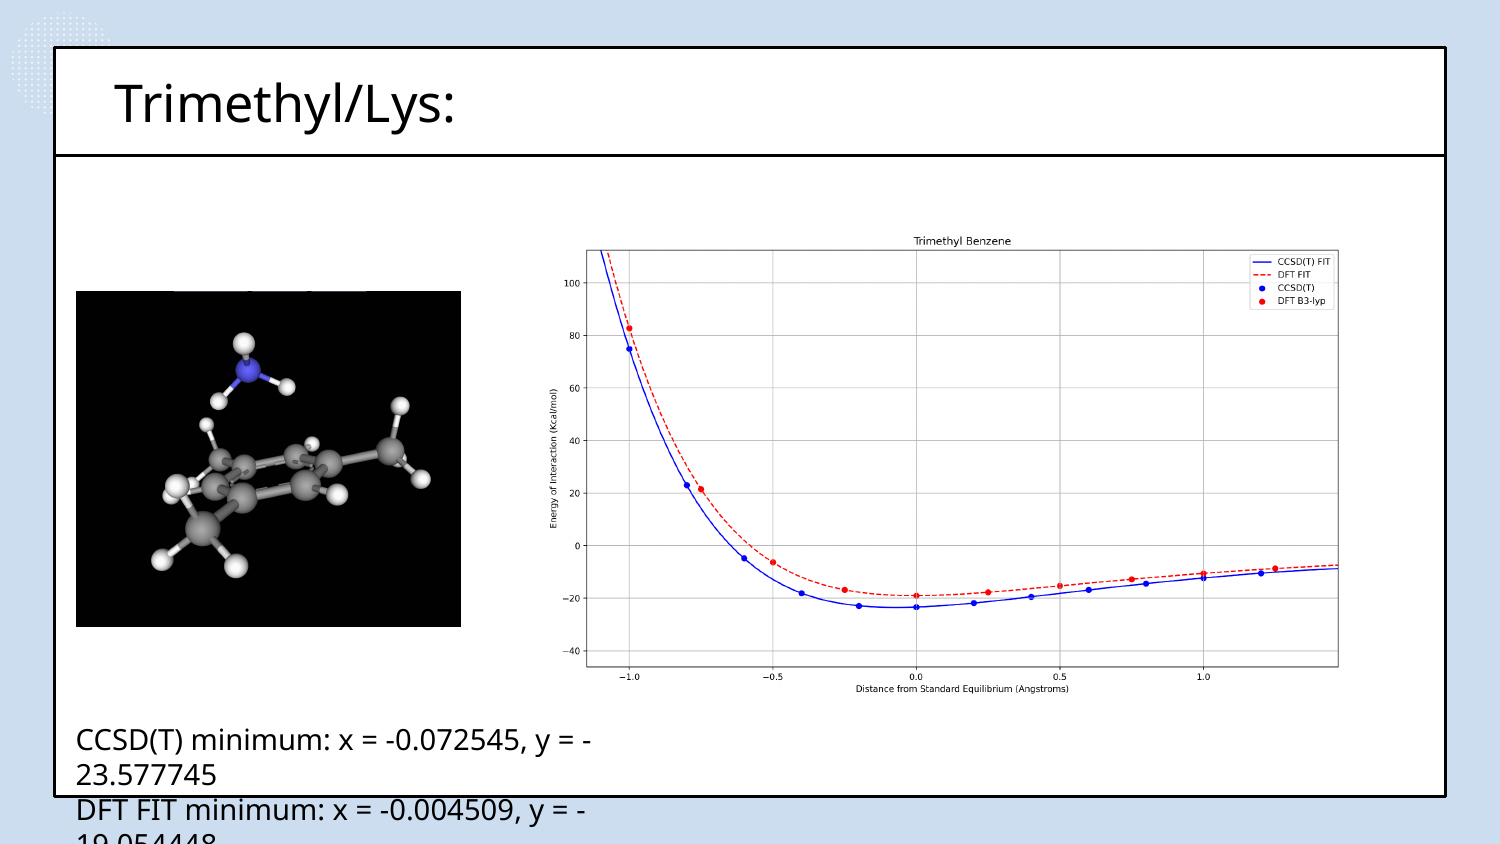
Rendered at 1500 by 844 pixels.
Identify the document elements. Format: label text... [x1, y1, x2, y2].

picture [488, 194, 1410, 725]
text_box CCSD(T) minimum: x = -0.072545, y = -23.577745 DFT FIT minimum: x = -0.004509, y = -19.054448 [60, 706, 686, 754]
title Trimethyl/Lys: [53, 46, 1447, 157]
picture [75, 291, 462, 628]
